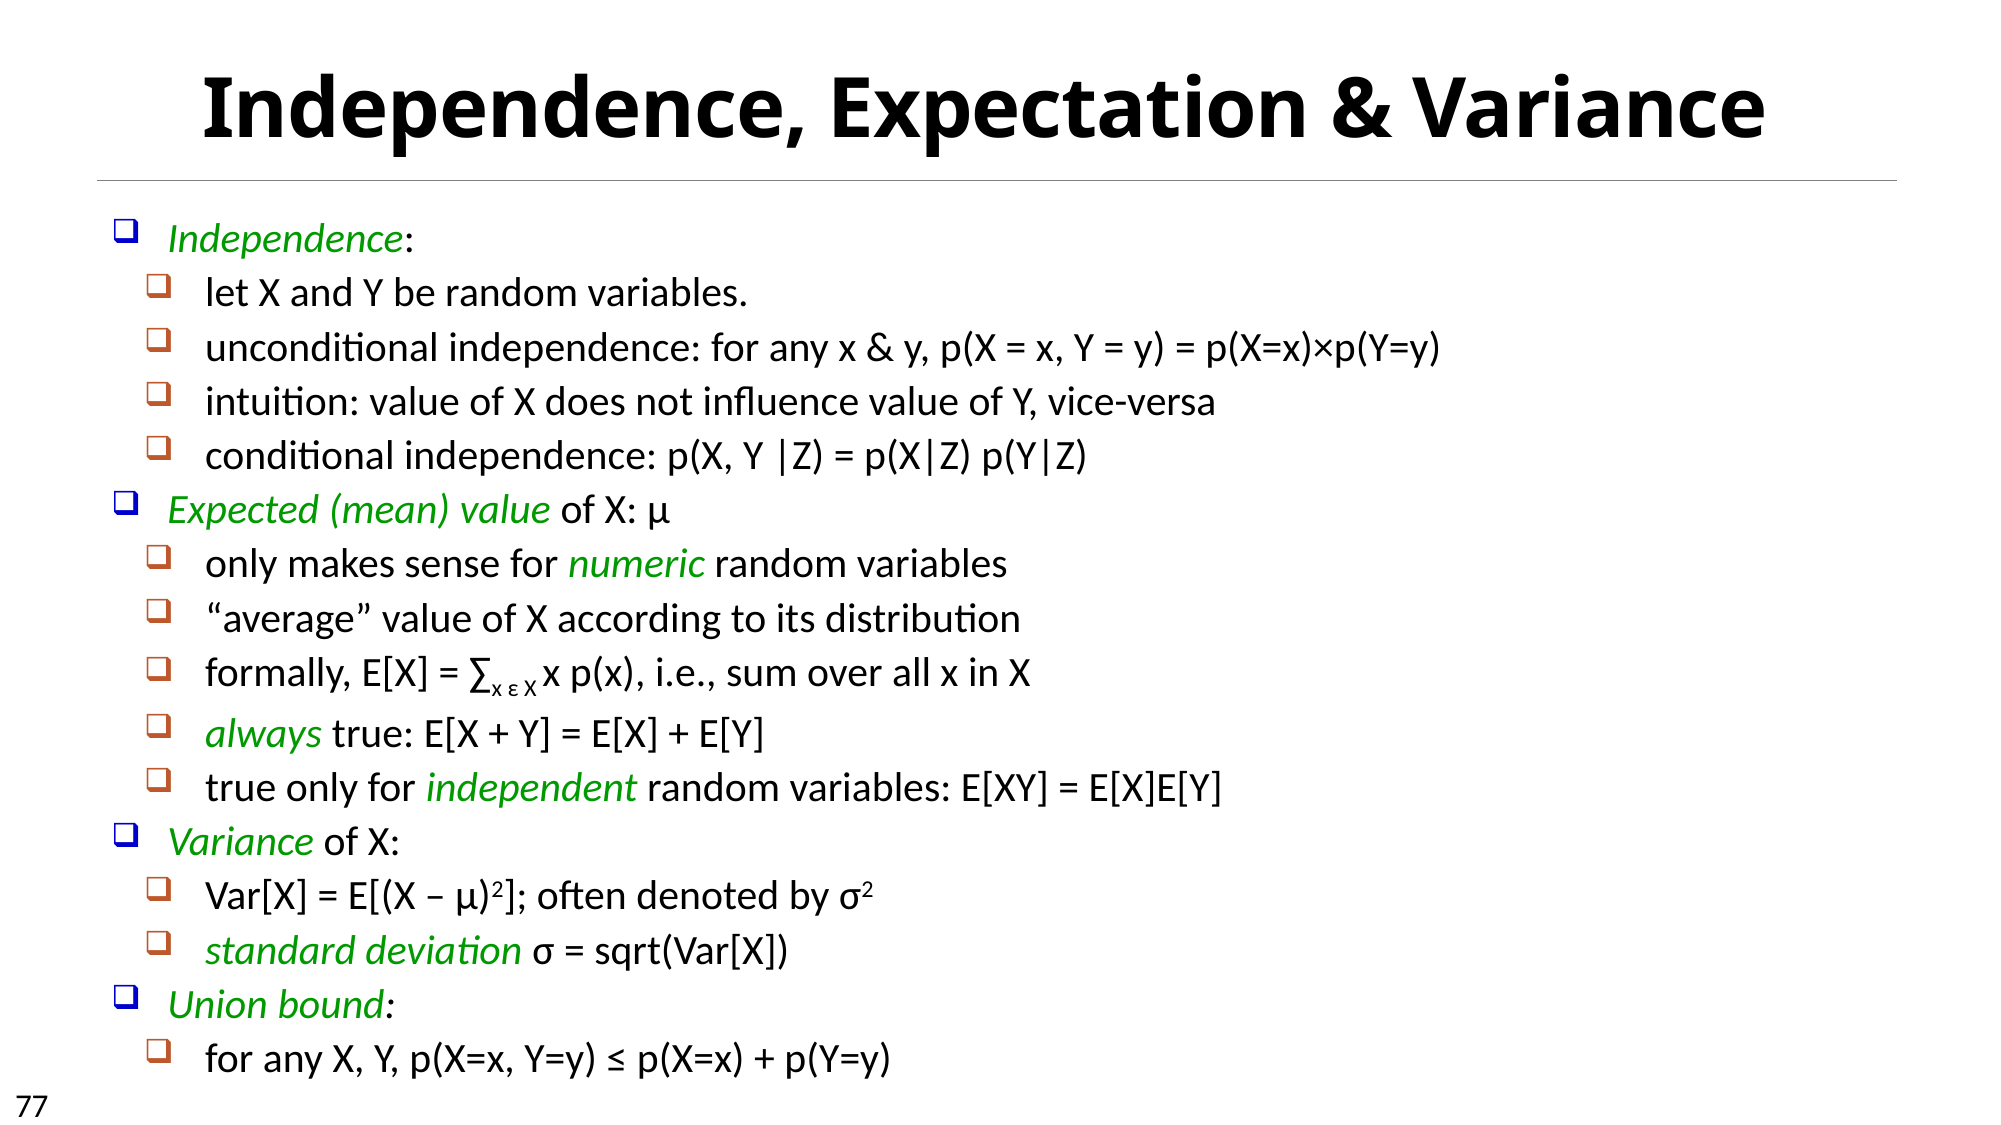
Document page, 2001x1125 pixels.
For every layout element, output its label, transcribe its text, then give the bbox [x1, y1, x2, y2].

list Independence: let X and Y be random variables. unconditional independence: for any x & y, p(X = x, Y = y) = p(X=x)×p(Y=y) intuition: value of X does not influence value of Y, vice-versa conditional independence: p(X, Y |Z) = p(X|Z) p(Y|Z) Expected (mean) value of X: µ only makes sense for numeric random variables “average” value of X according to its distribution formally, E[X] = ∑x ε X x p(x), i.e., sum over all x in X always true: E[X + Y] = E[X] + E[Y] true only for independent random variables: E[XY] = E[X]E[Y] Variance of X: Var[X] = E[(X – µ)2]; often denoted by σ2 standard deviation σ = sqrt(Var[X]) Union bound: for any X, Y, p(X=x, Y=y) ≤ p(X=x) + p(Y=y) [96, 203, 1810, 1047]
title Independence, Expectation & Variance [66, 62, 1905, 163]
